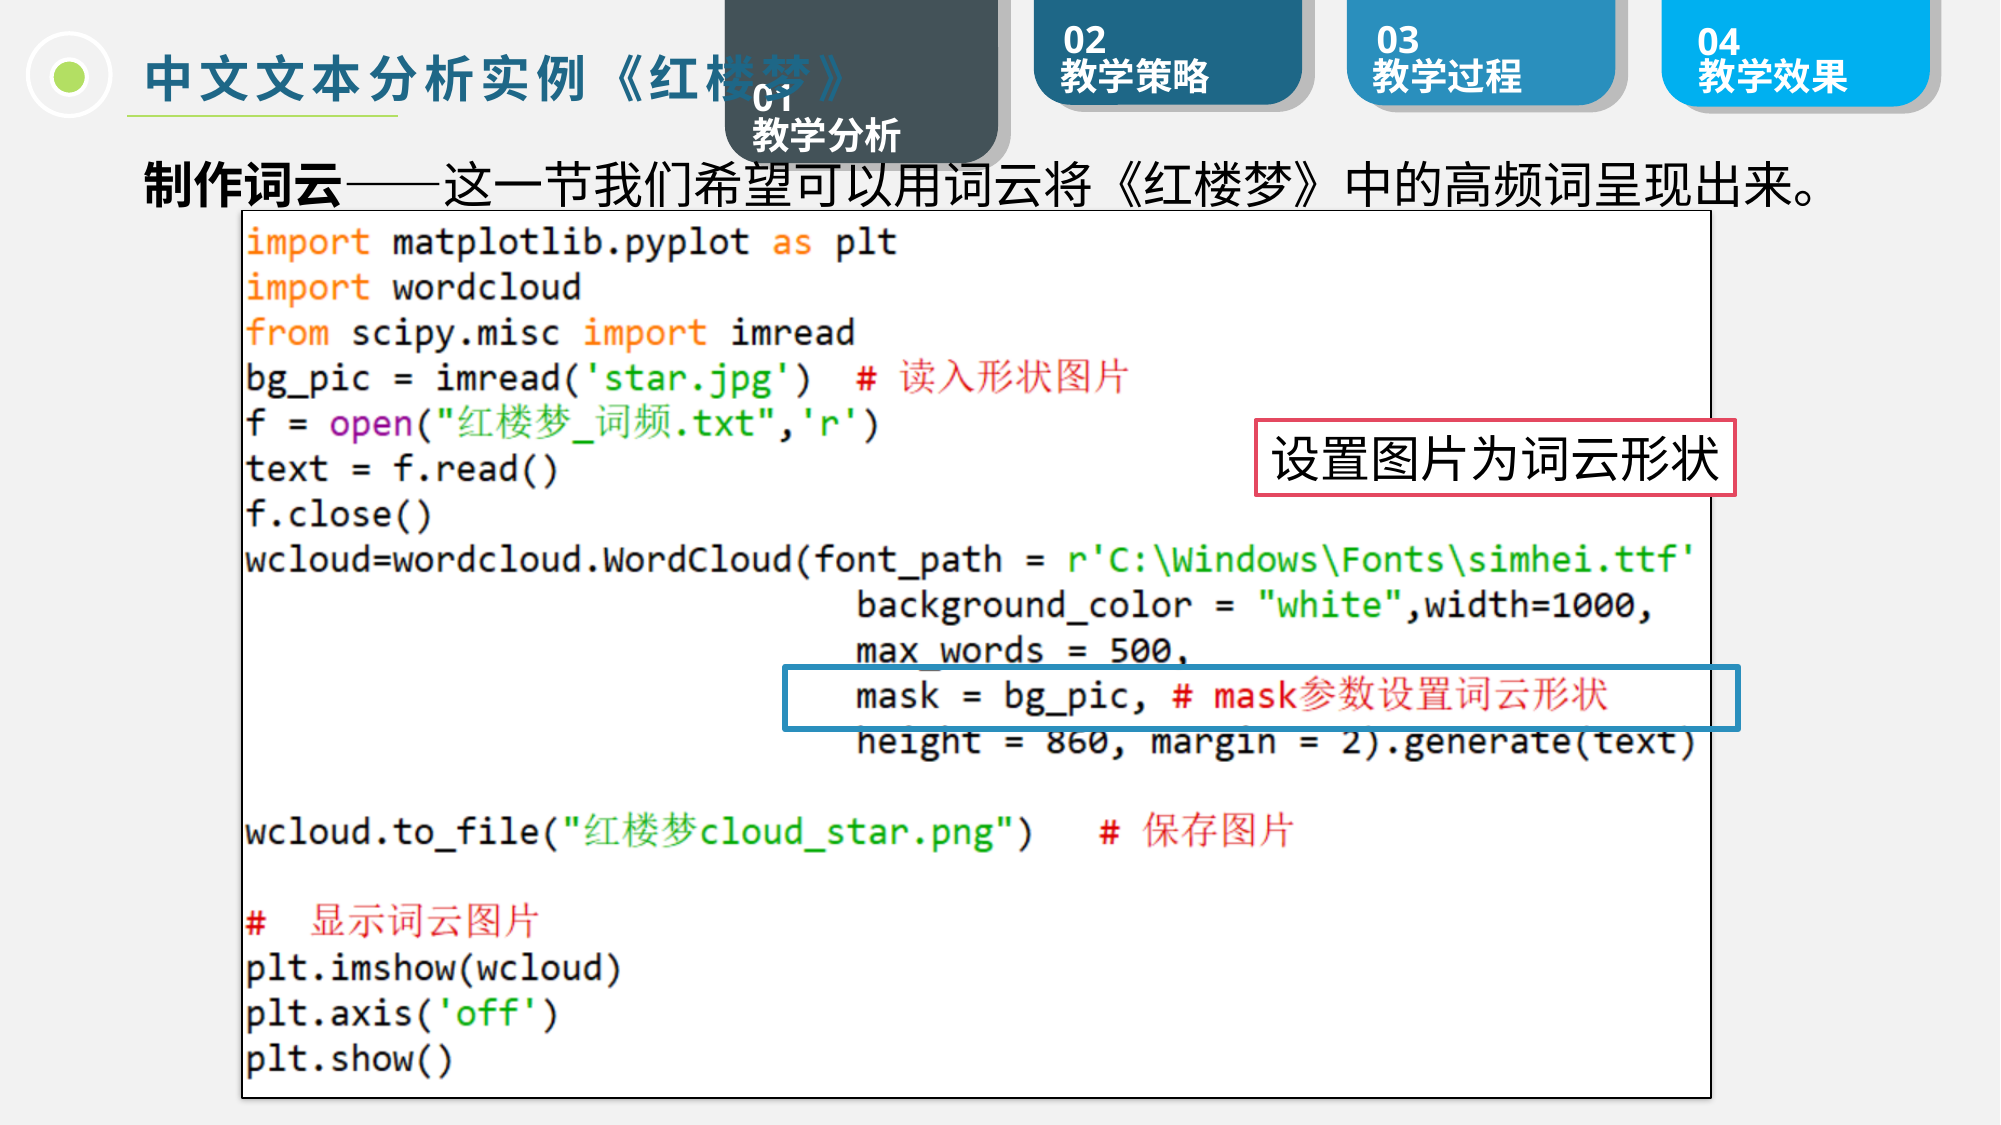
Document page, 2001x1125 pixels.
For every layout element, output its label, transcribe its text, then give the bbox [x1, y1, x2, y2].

text_box 制作词云——这一节我们希望可以用词云将《红楼梦》中的高频词呈现出来。 [128, 115, 1924, 221]
picture [242, 211, 1711, 1098]
text_box 中文文本分析实例《红楼梦》 [128, 40, 1155, 115]
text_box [27, 33, 111, 117]
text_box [785, 419, 1739, 730]
